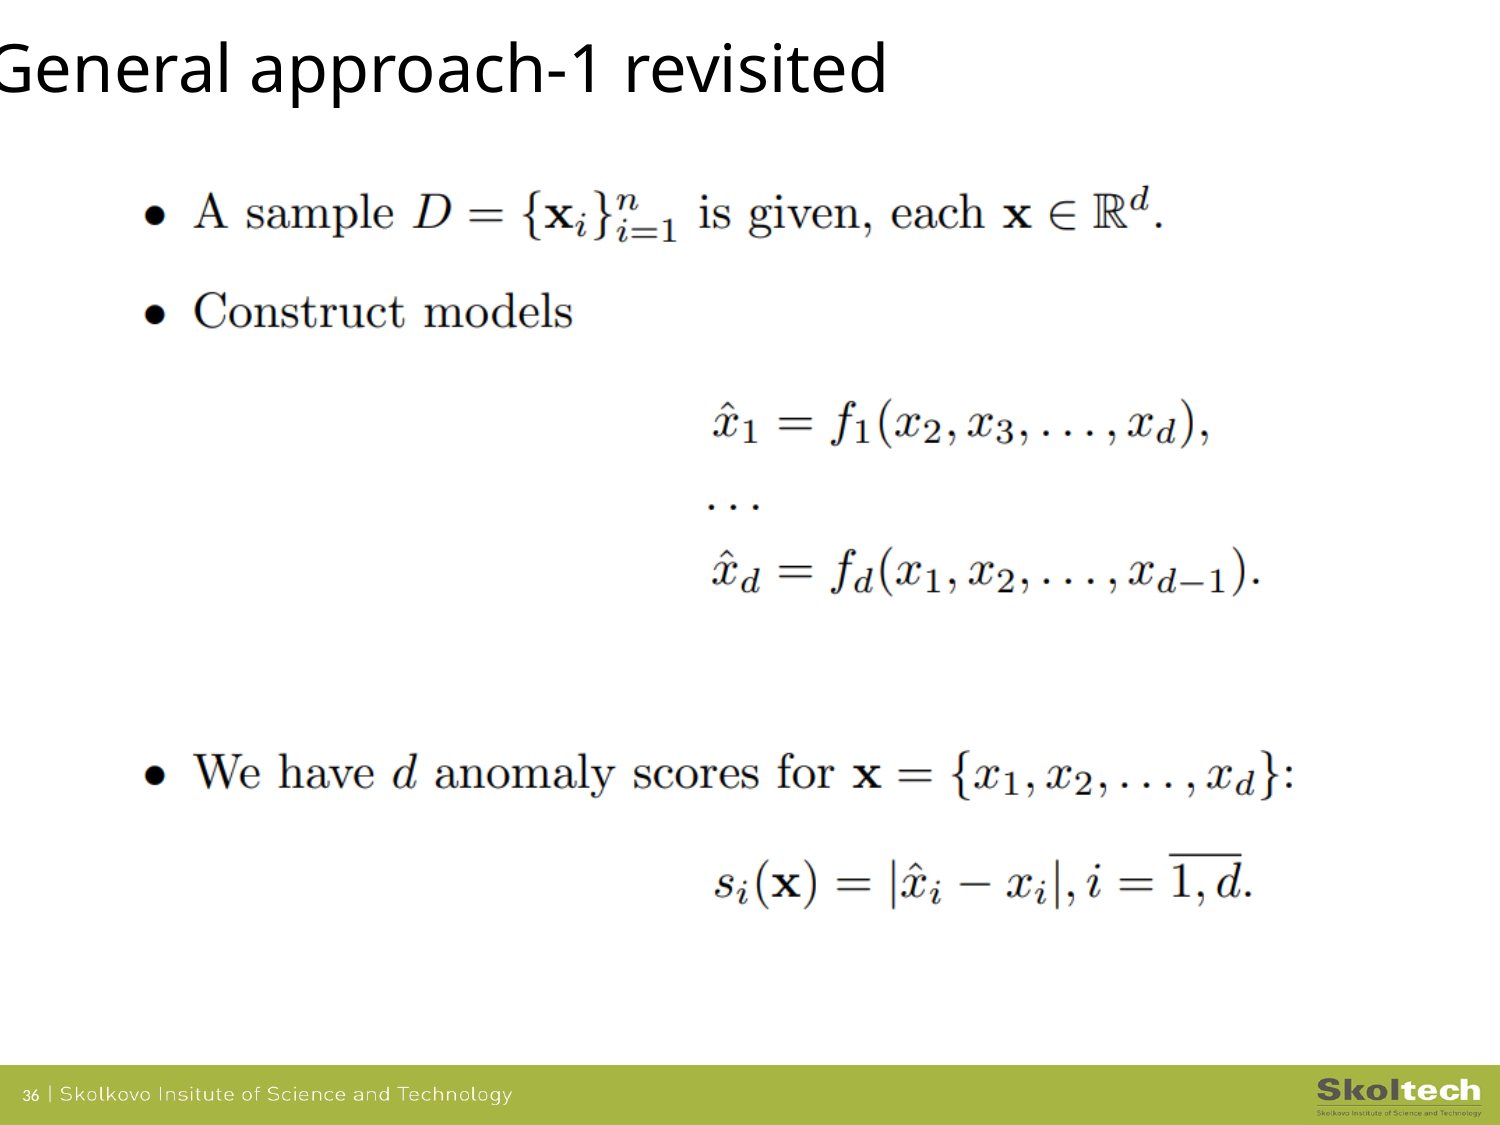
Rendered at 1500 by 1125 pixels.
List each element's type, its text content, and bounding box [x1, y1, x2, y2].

picture [111, 147, 1352, 944]
text_box General approach-1 revisited [0, 18, 898, 114]
picture [0, 1064, 1500, 1125]
